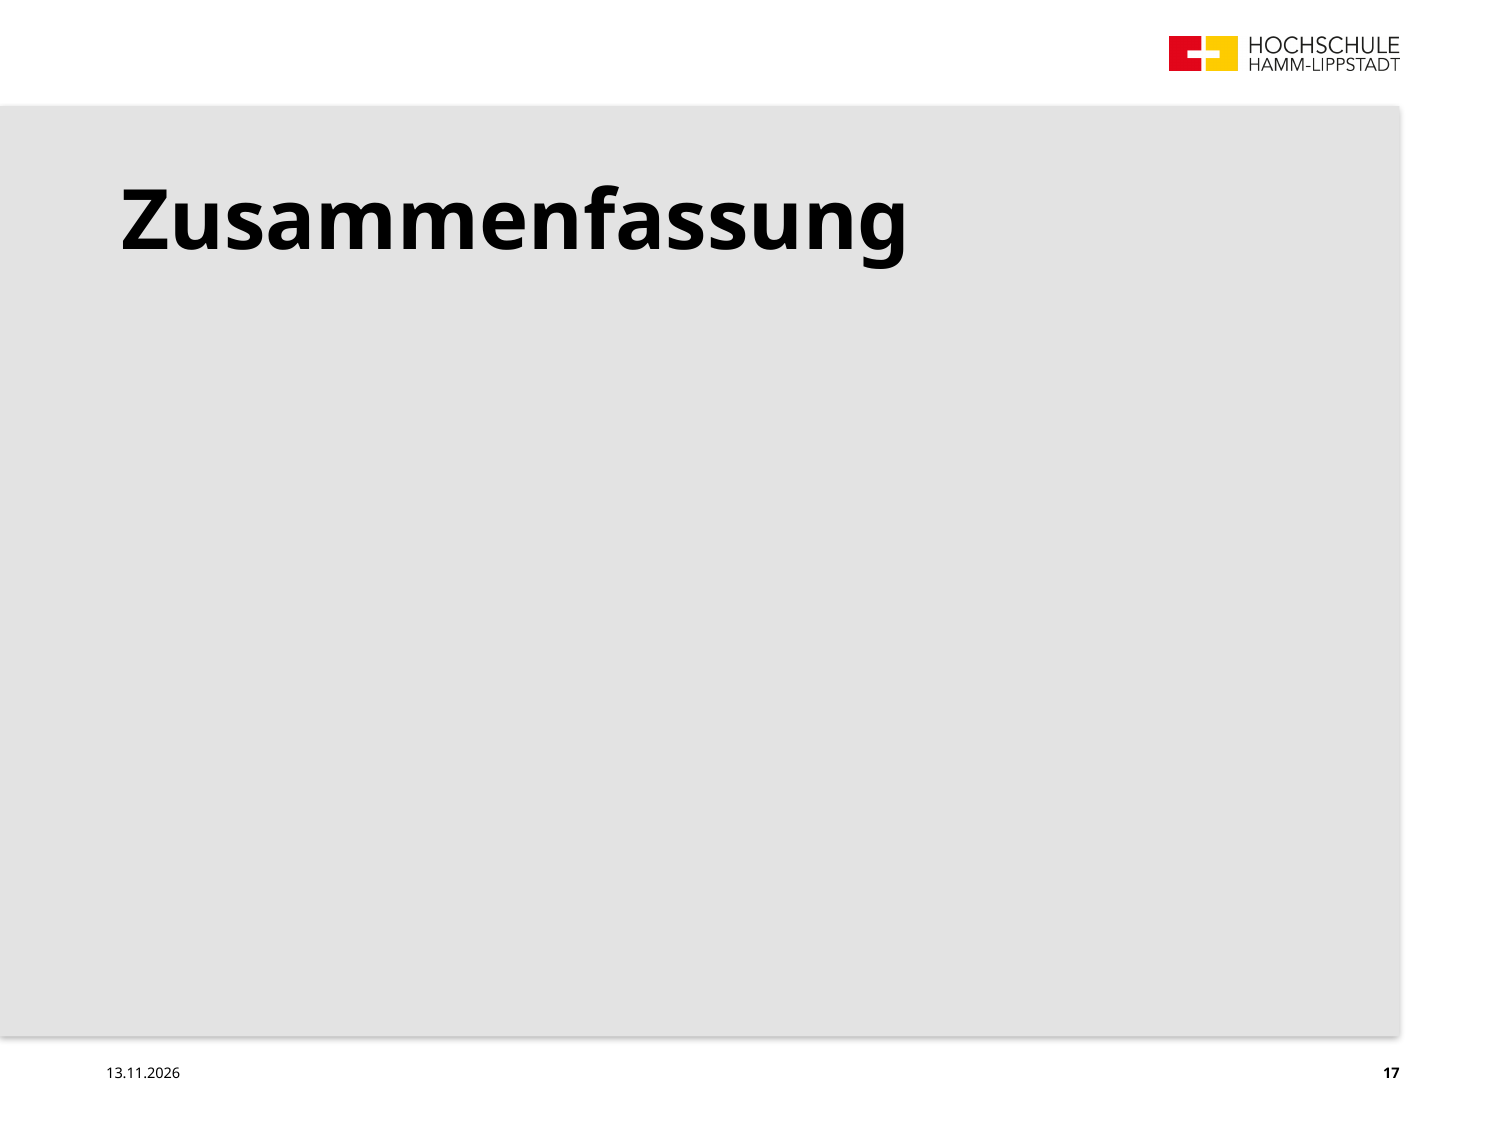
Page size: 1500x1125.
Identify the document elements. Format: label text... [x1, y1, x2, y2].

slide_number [106, 1065, 457, 1084]
slide_number 17 [1049, 1065, 1400, 1084]
title Zusammenfassung [106, 122, 1366, 310]
picture [1169, 36, 1400, 71]
